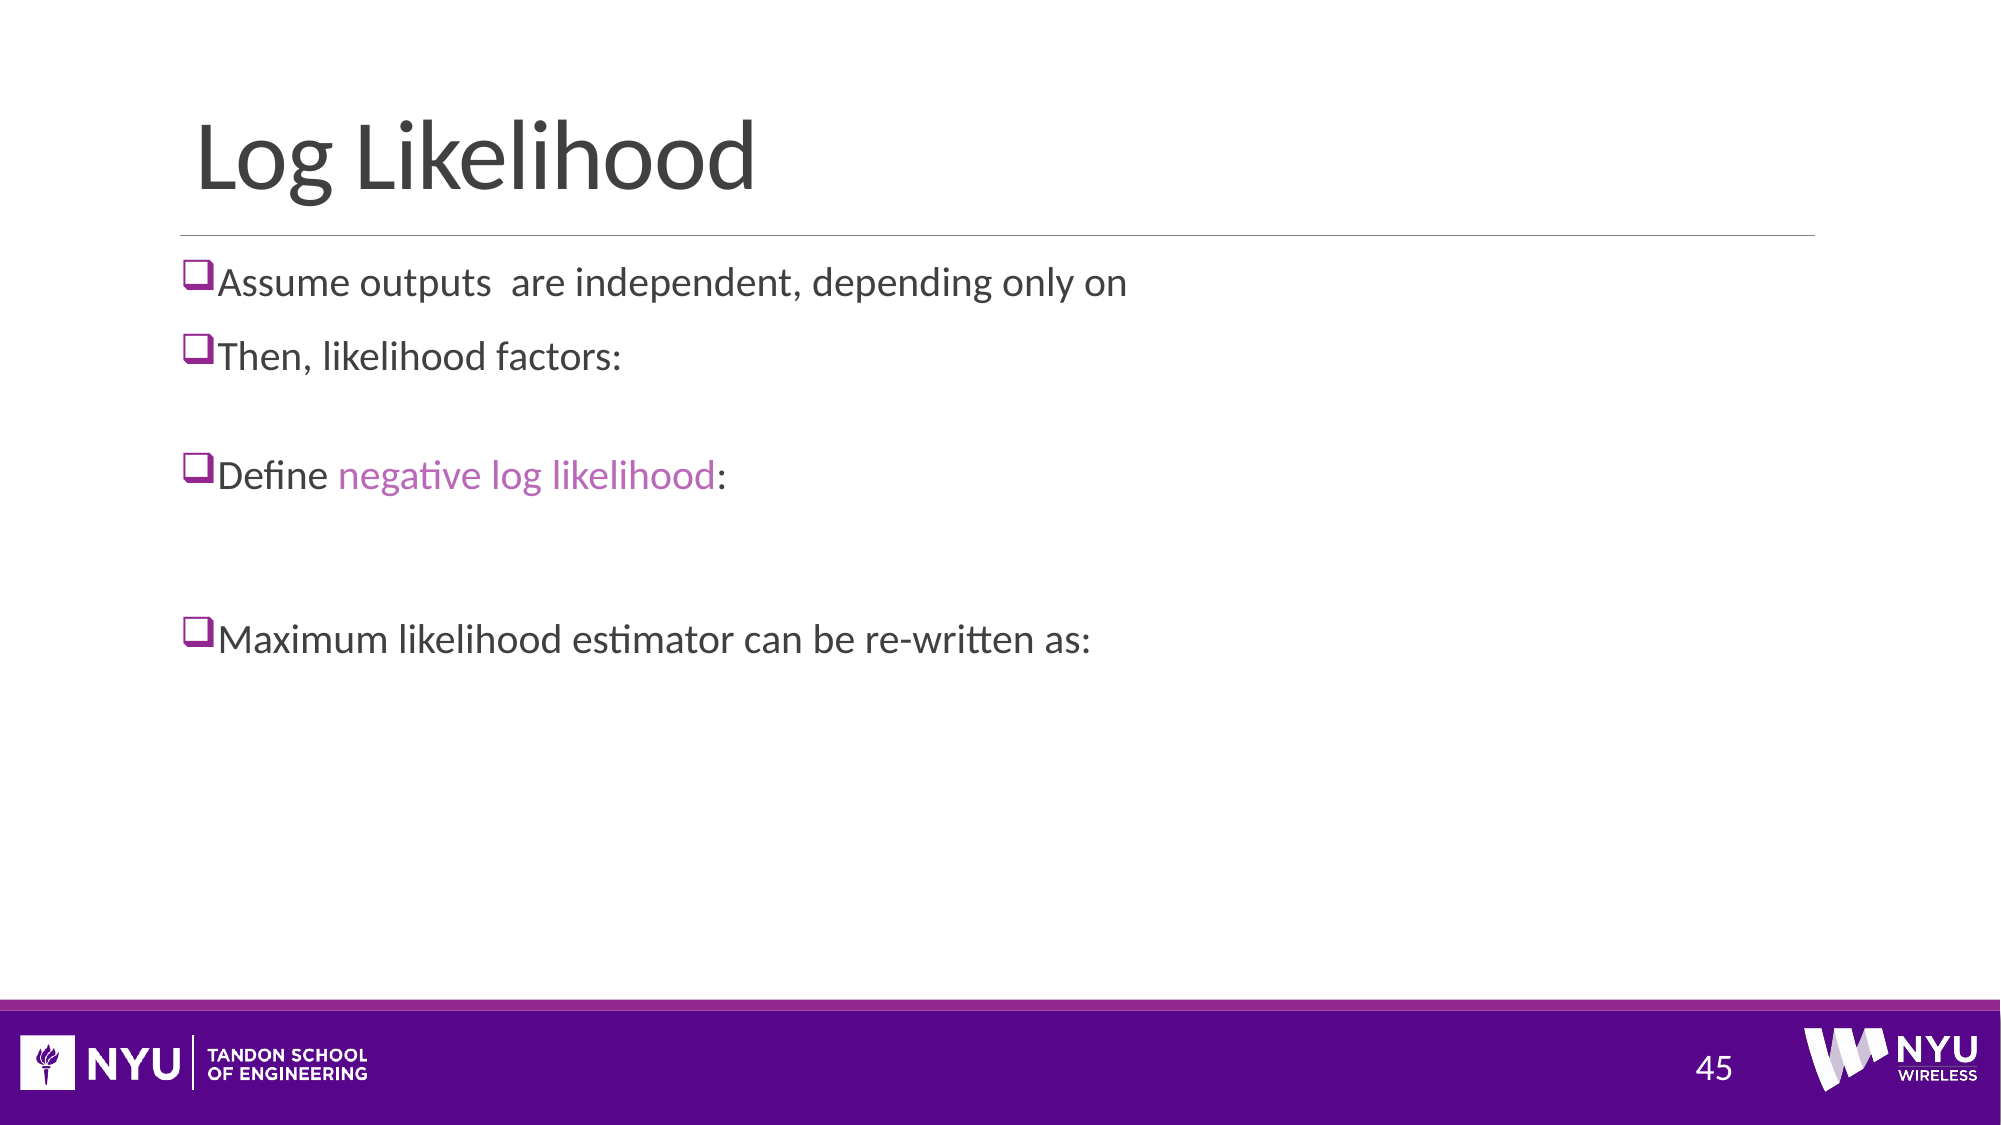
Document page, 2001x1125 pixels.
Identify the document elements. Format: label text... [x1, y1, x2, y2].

title Log Likelihood [180, 47, 1830, 218]
slide_number 45 [1533, 1035, 1749, 1096]
